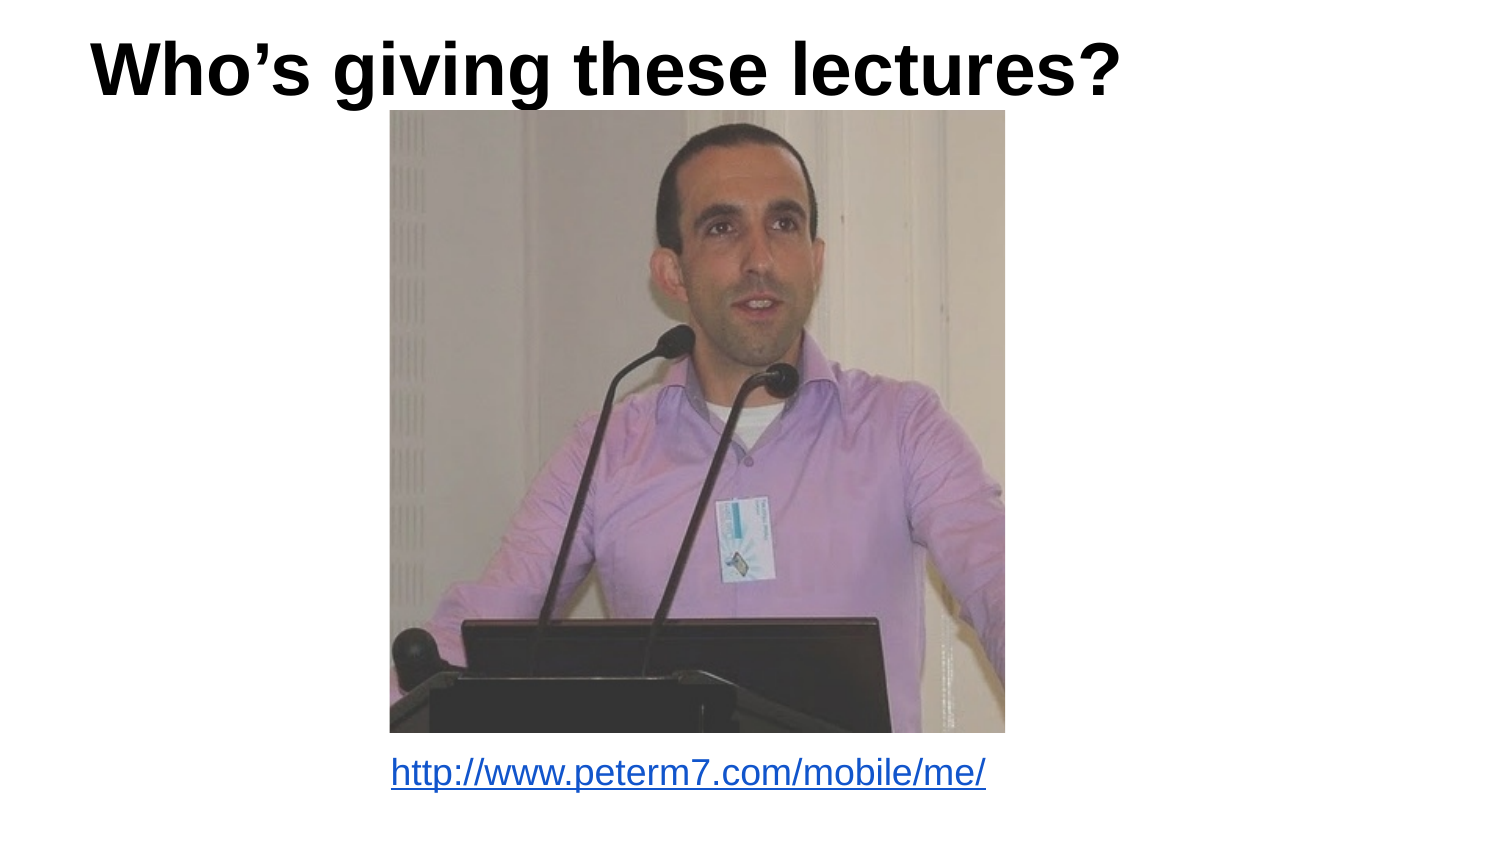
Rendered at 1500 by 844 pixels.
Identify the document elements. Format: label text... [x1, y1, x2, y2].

text_box [389, 110, 1006, 732]
text_box http://www.peterm7.com/mobile/me/ [375, 732, 1240, 792]
title Who’s giving these lectures? [75, 33, 1425, 126]
